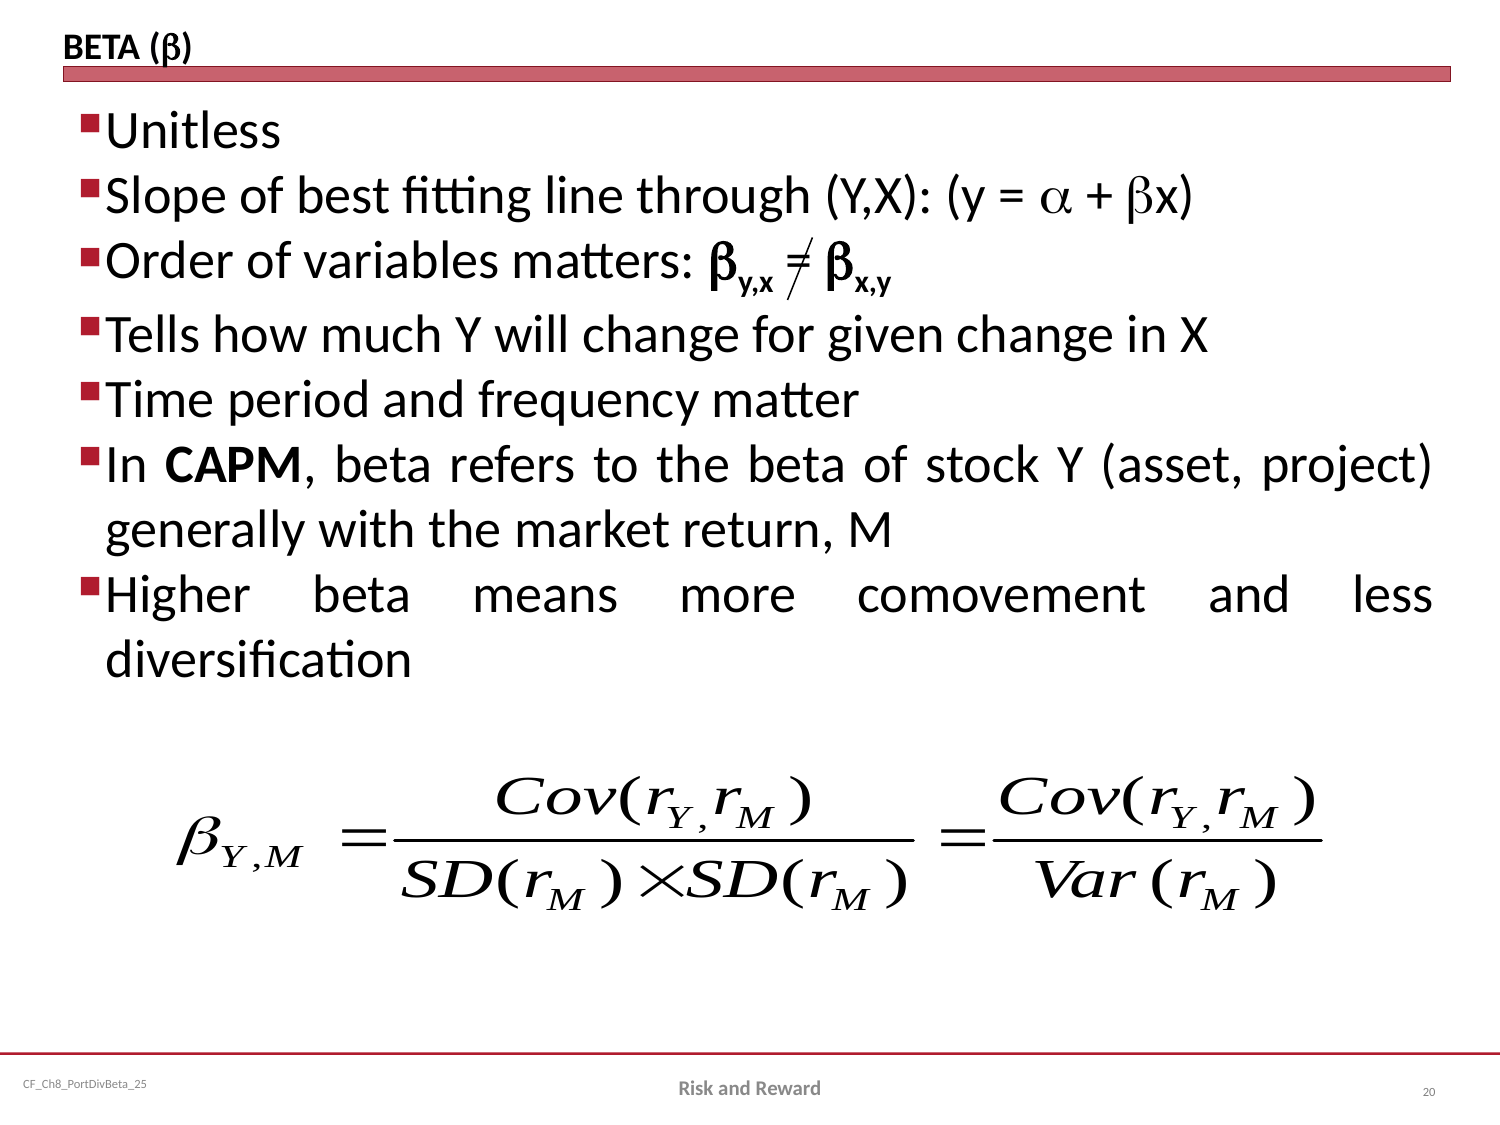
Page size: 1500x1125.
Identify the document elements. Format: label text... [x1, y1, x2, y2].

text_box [162, 762, 1338, 924]
footer Risk and Reward [512, 1056, 988, 1117]
list Unitless Slope of best fitting line through (Y,X): (y =  + x) Order of variables matters: y,x = x,y Tells how much Y will change for given change in X Time period and frequency matter In CAPM, beta refers to the beta of stock Y (asset, project) generally with the market return, M Higher beta means more comovement and less diversification [63, 87, 1451, 1041]
slide_number 20 [1375, 1061, 1451, 1122]
title BETA () [62, 6, 1451, 67]
